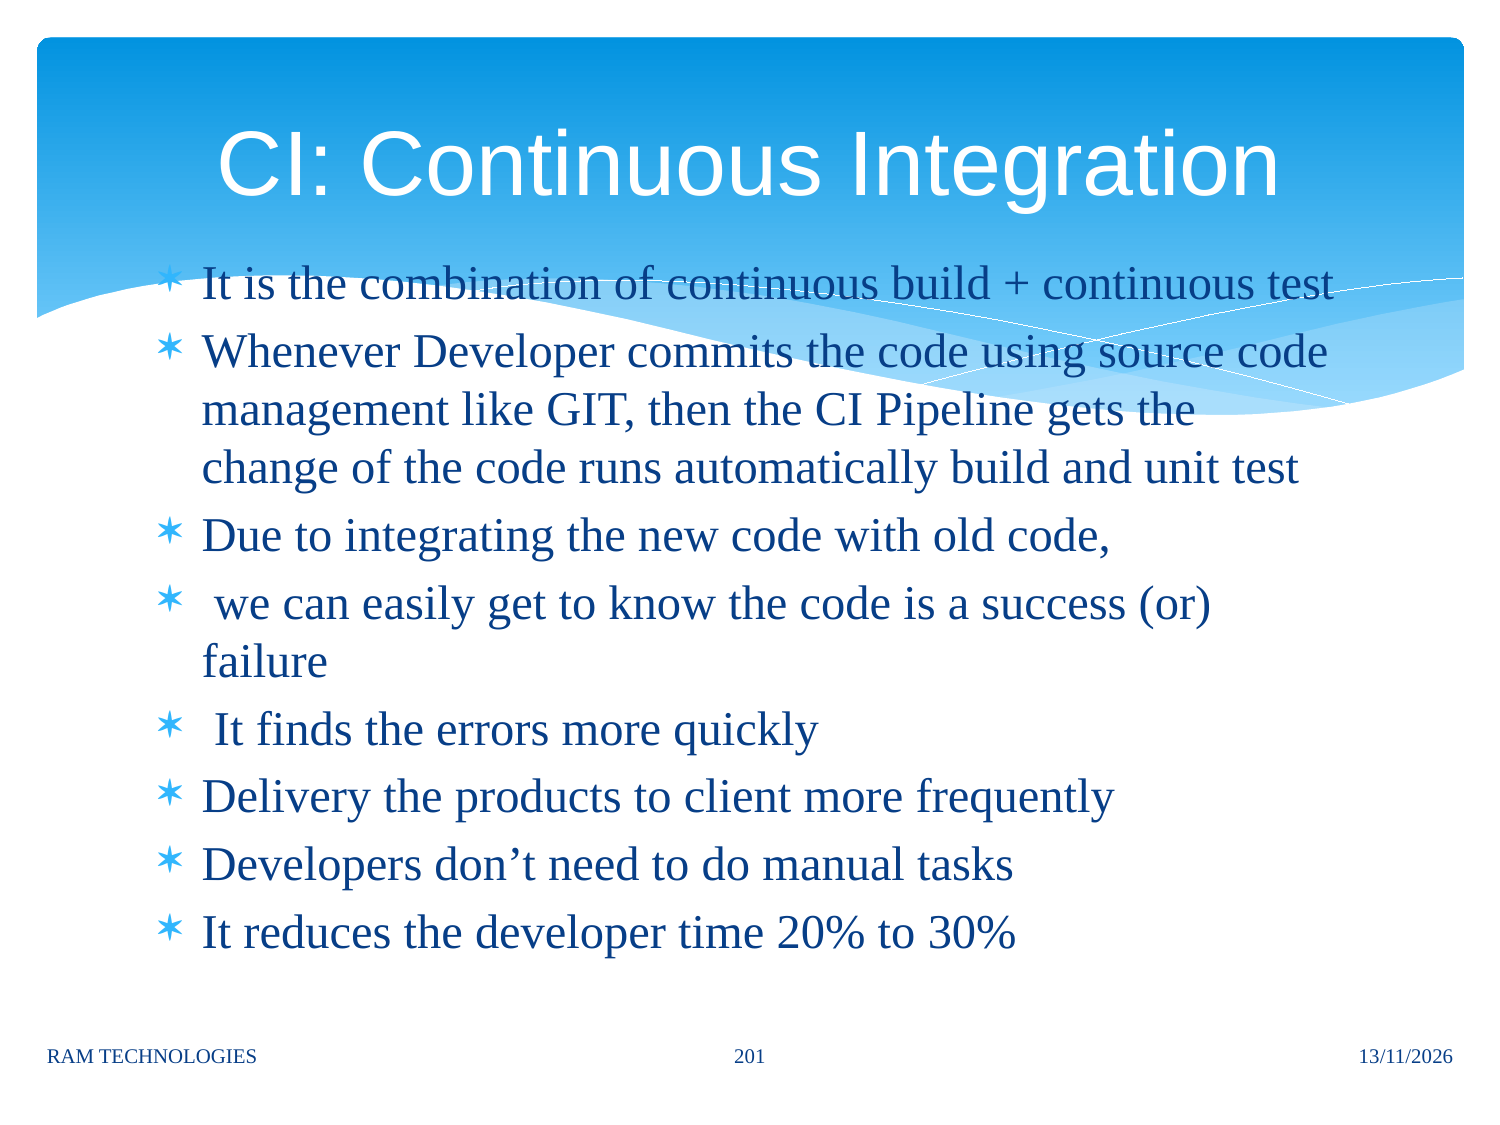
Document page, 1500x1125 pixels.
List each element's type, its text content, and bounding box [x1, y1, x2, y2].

slide_number 201 [654, 1025, 846, 1086]
title CI: Continuous Integration [75, 55, 1425, 261]
list It is the combination of continuous build + continuous test Whenever Developer commits the code using source code management like GIT, then the CI Pipeline gets the change of the code runs automatically build and unit test Due to integrating the new code with old code, we can easily get to know the code is a success (or) failure It finds the errors more quickly Delivery the products to client more frequently Developers don’t need to do manual tasks It reduces the developer time 20% to 30% [143, 261, 1359, 1005]
footer RAM TECHNOLOGIES [31, 1025, 653, 1086]
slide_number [847, 1025, 1469, 1086]
